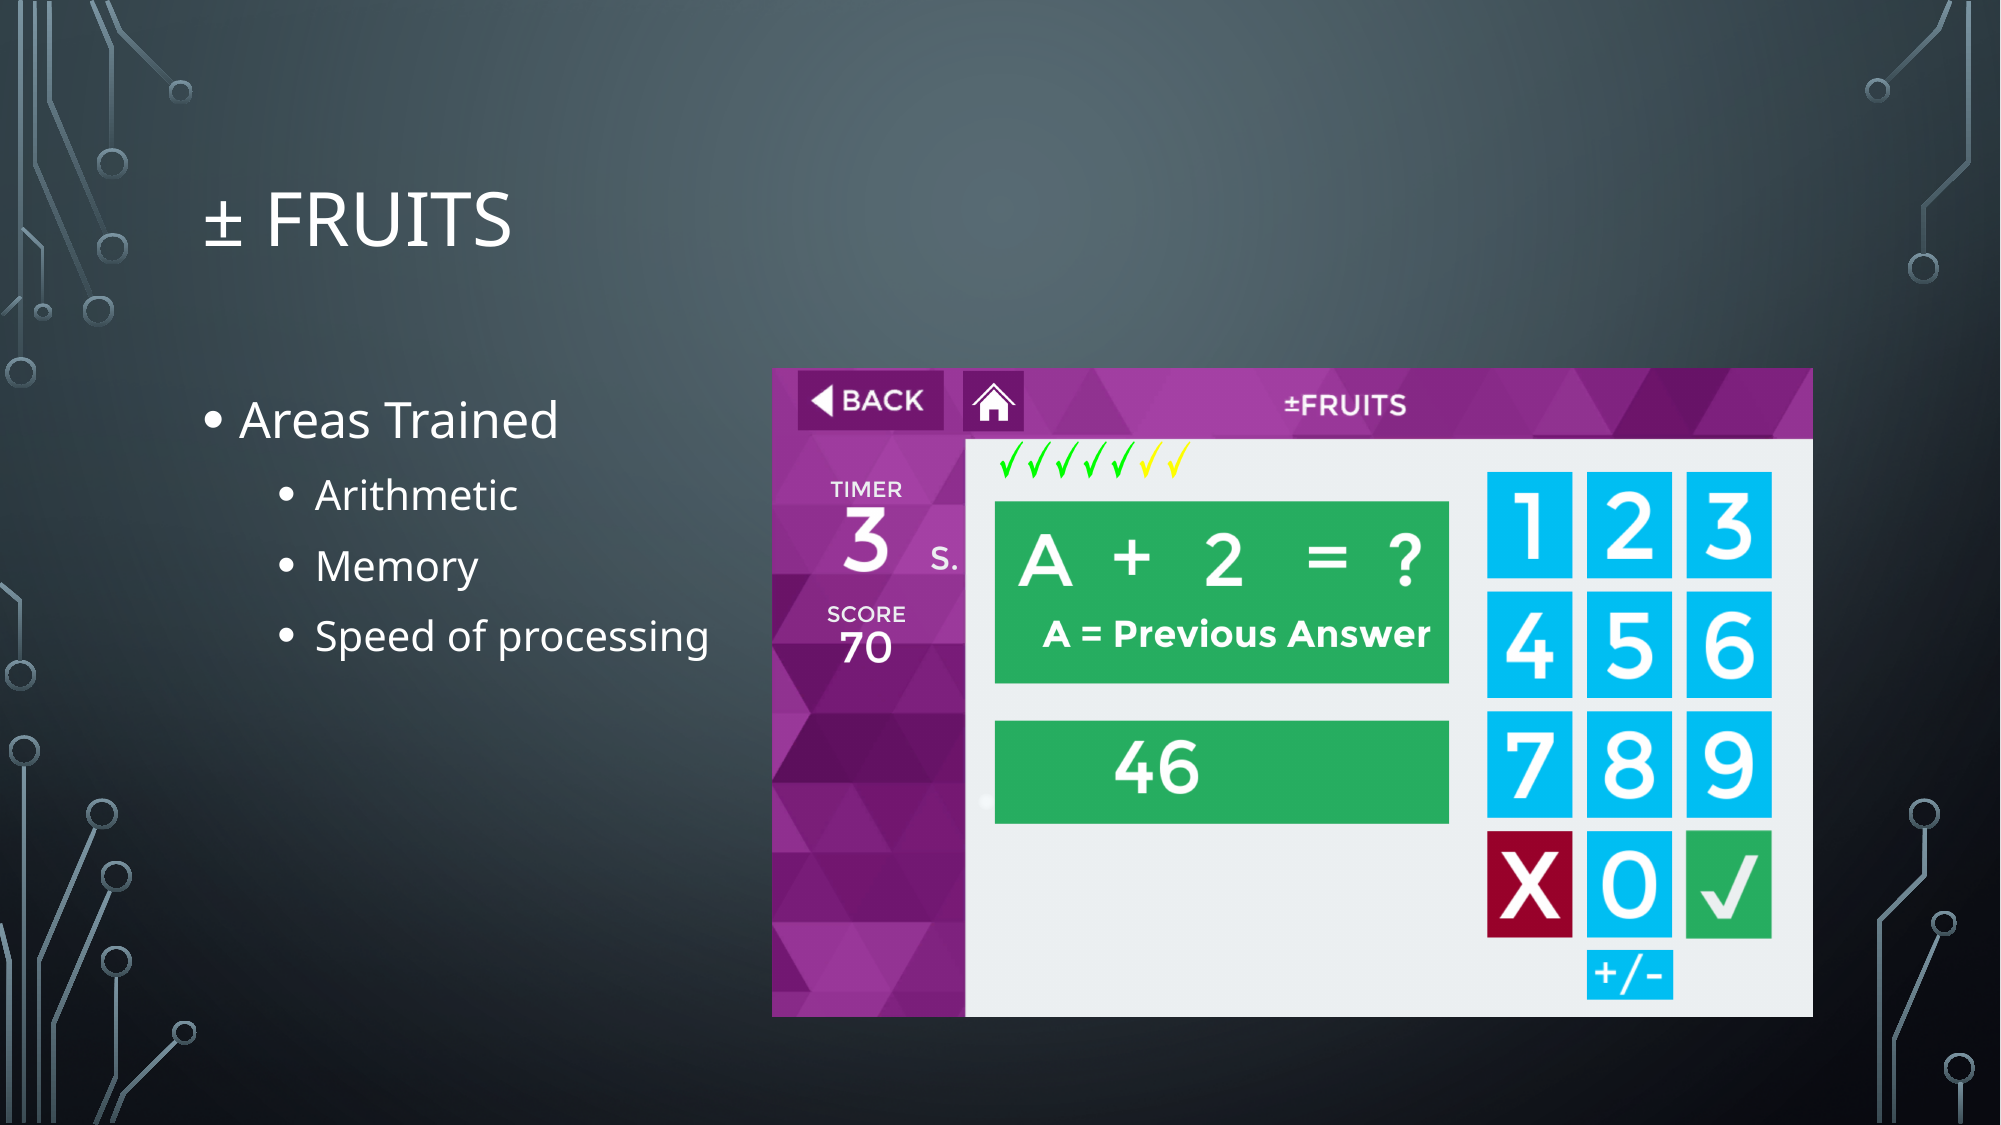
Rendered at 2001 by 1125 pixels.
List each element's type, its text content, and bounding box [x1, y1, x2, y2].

list Areas Trained Arithmetic Memory Speed of processing [187, 369, 772, 950]
picture [772, 368, 1813, 1018]
title ± Fruits [187, 101, 1813, 344]
